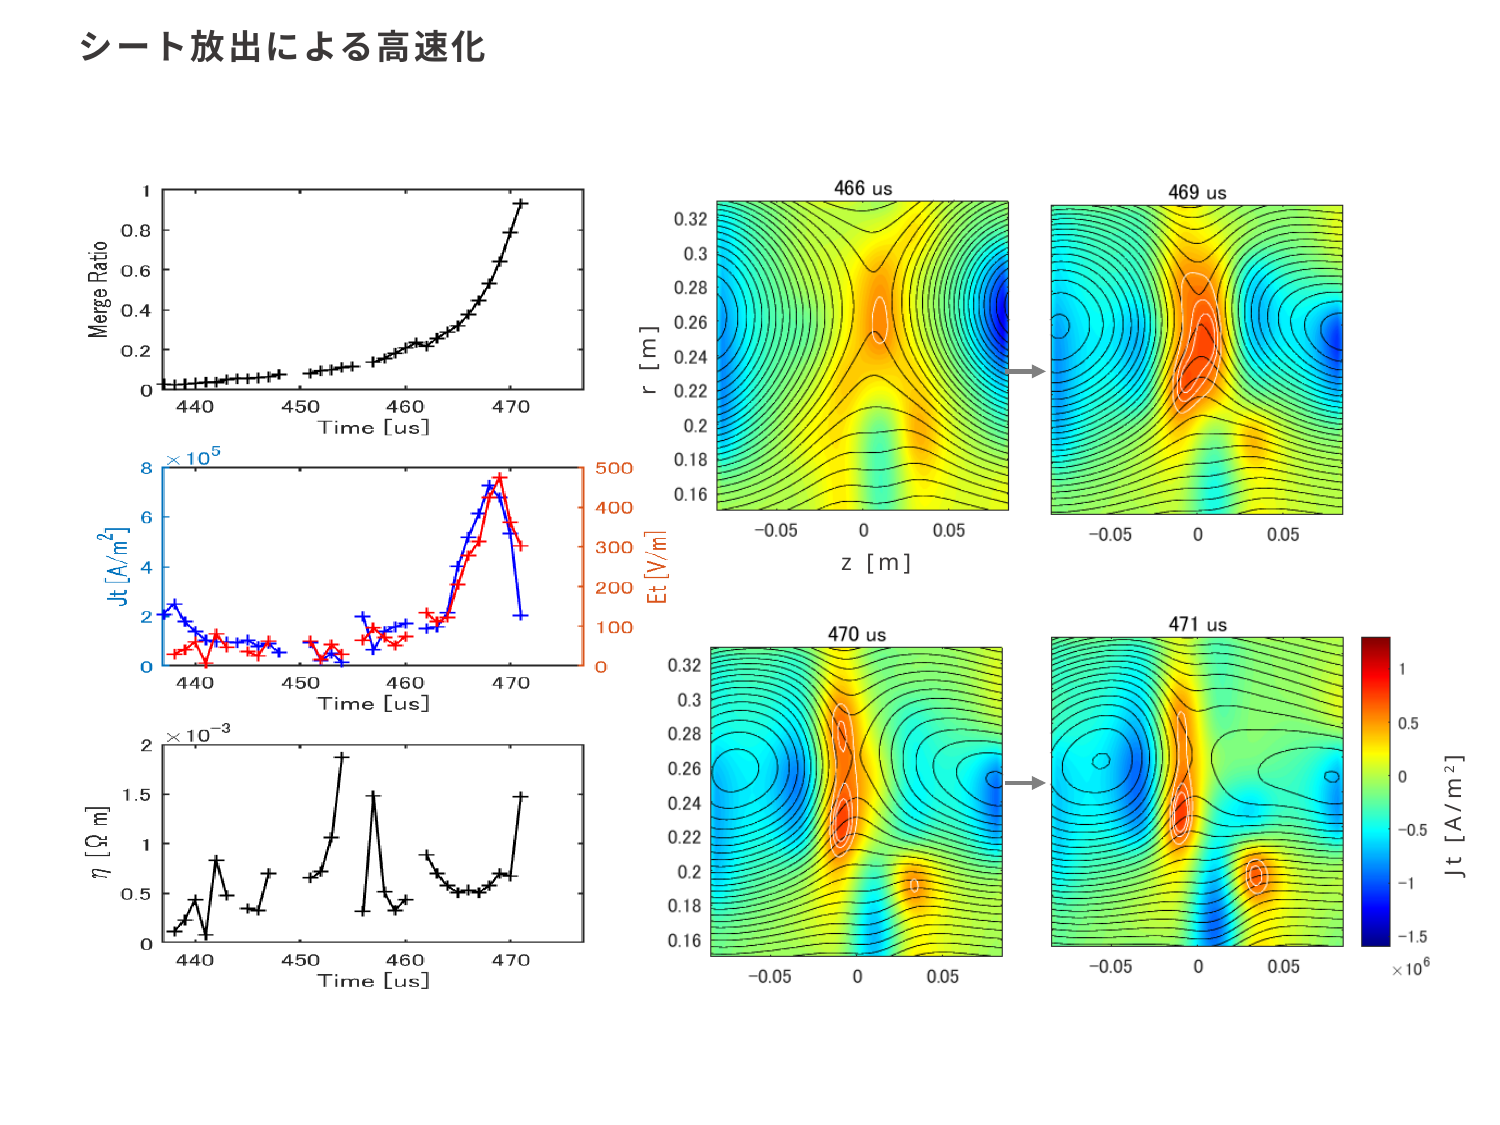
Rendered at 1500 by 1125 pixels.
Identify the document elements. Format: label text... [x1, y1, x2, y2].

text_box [610, 170, 1467, 1006]
title シート放出による高速化 [46, 0, 1500, 94]
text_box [83, 178, 610, 998]
